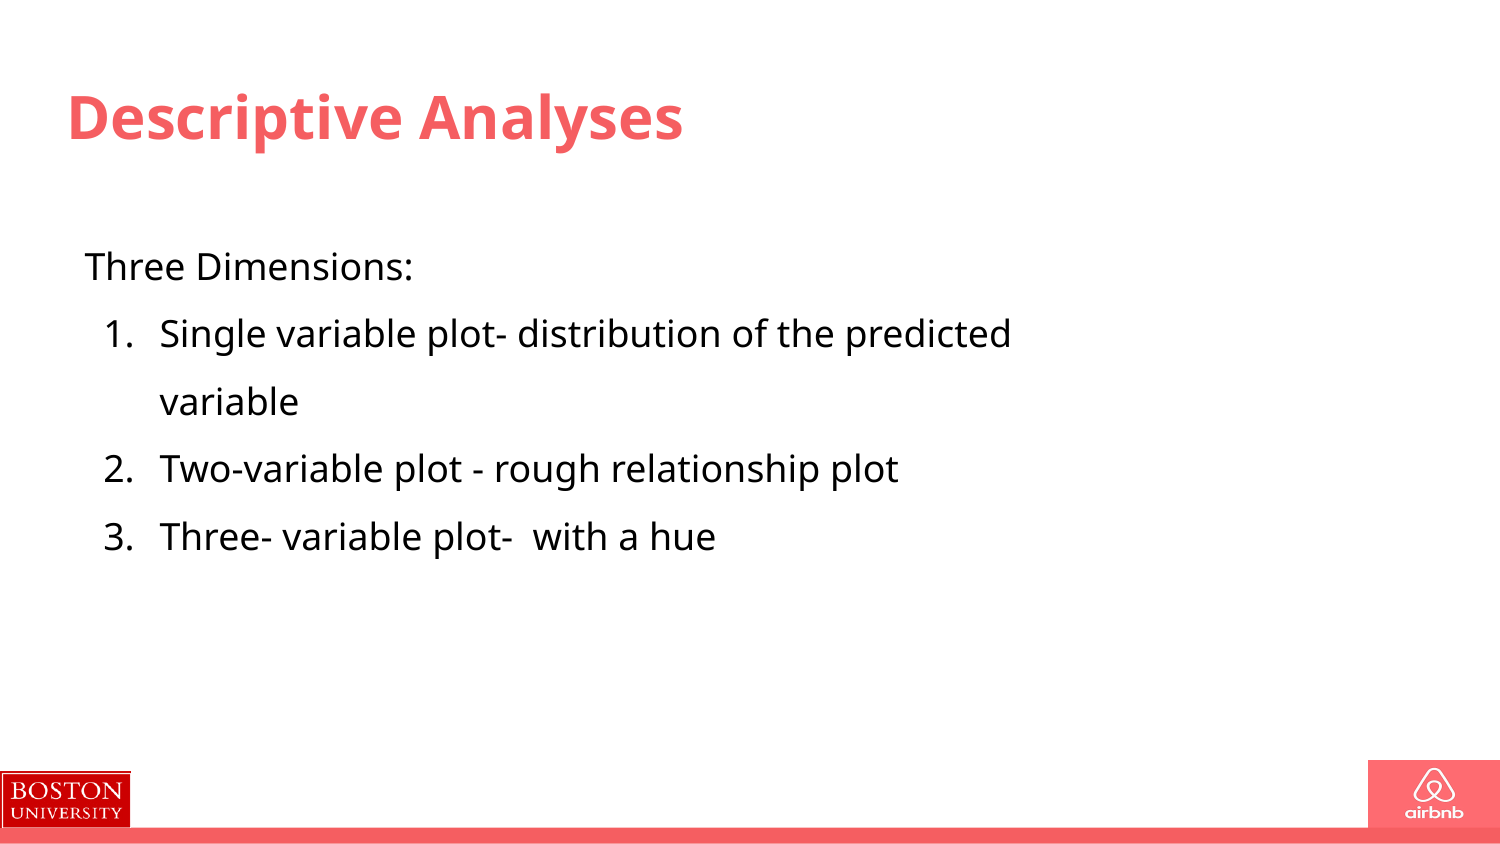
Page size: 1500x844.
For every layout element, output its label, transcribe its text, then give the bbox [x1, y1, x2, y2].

picture [1368, 760, 1500, 828]
text_box Three Dimensions: Single variable plot- distribution of the predicted variable Two-variable plot - rough relationship plot Three- variable plot- with a hue [69, 205, 1162, 676]
picture [0, 771, 132, 828]
title Descriptive Analyses [51, 64, 1449, 167]
